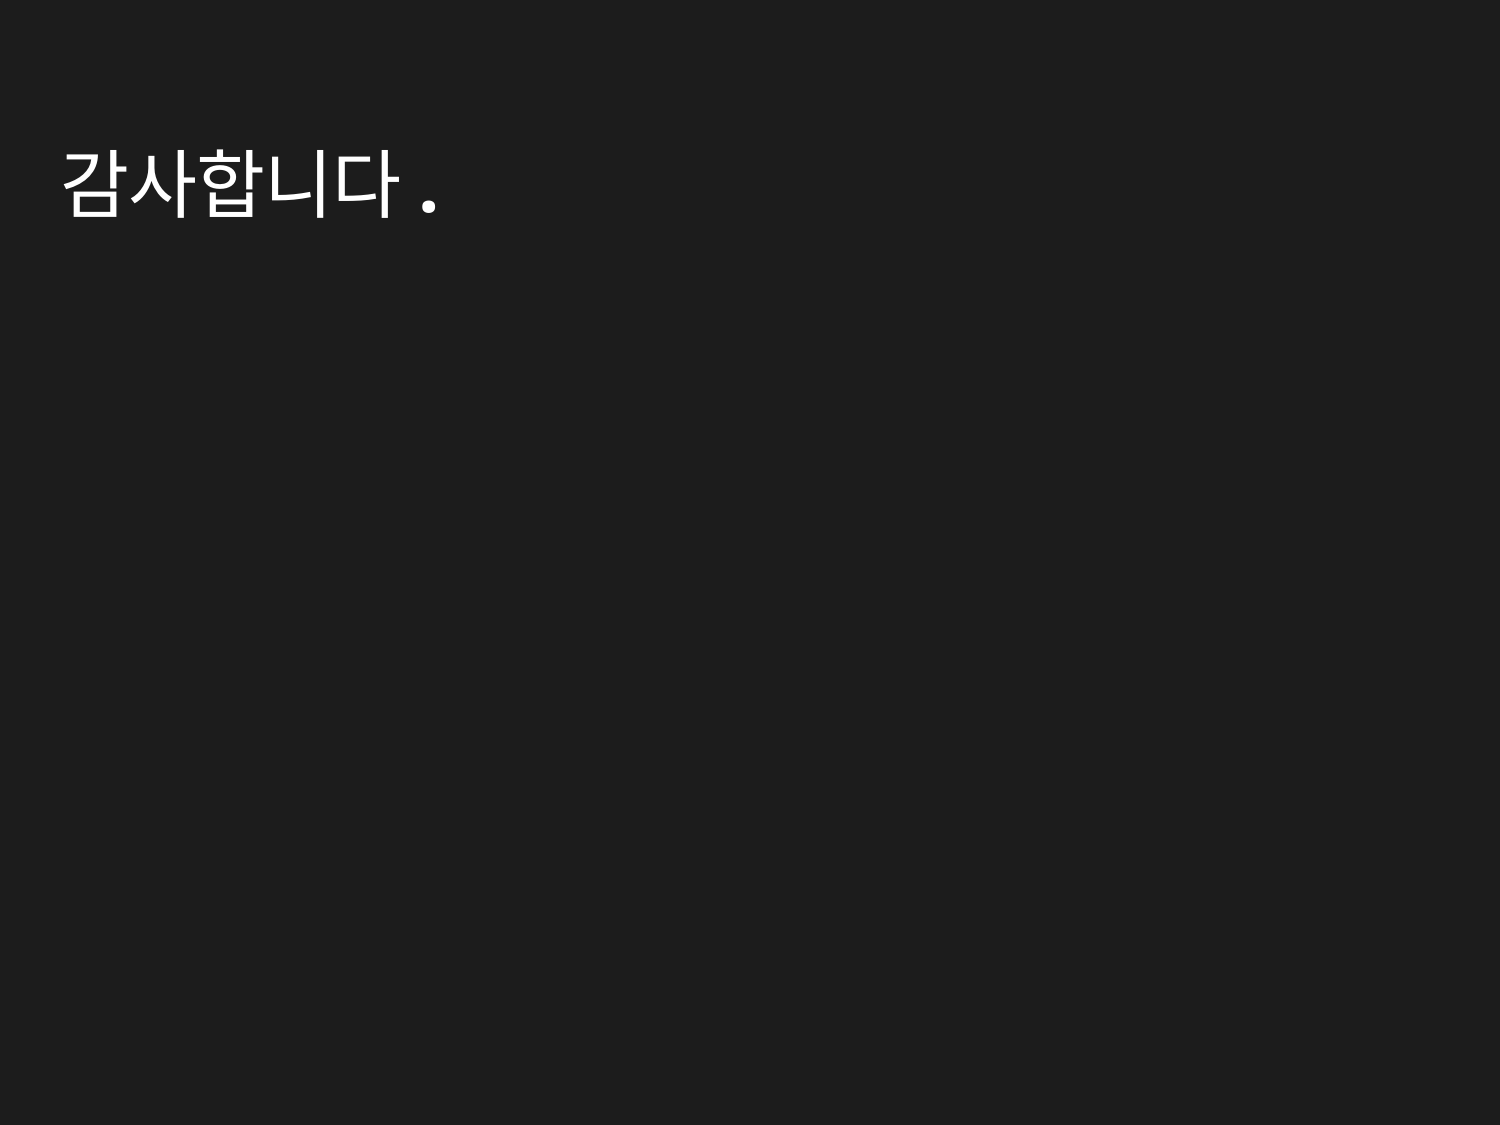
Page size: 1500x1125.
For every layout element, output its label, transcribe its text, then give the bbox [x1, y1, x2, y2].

title 감사합니다. [45, 61, 1321, 303]
